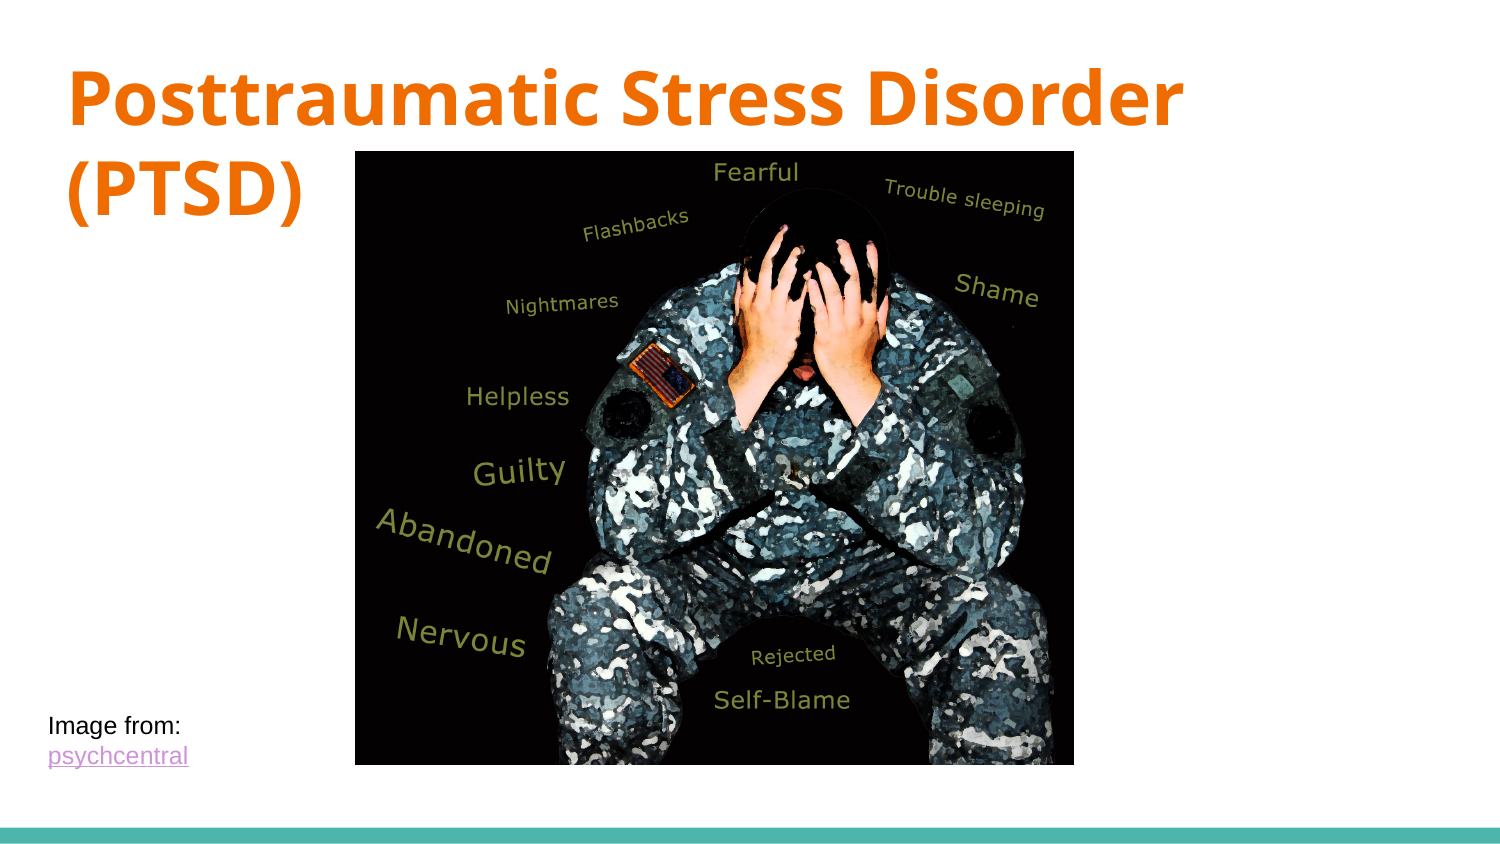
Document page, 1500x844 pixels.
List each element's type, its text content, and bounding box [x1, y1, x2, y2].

title Posttraumatic Stress Disorder (PTSD) [51, 35, 1449, 152]
text_box Image from: psychcentral [32, 615, 242, 844]
picture [355, 151, 1074, 765]
